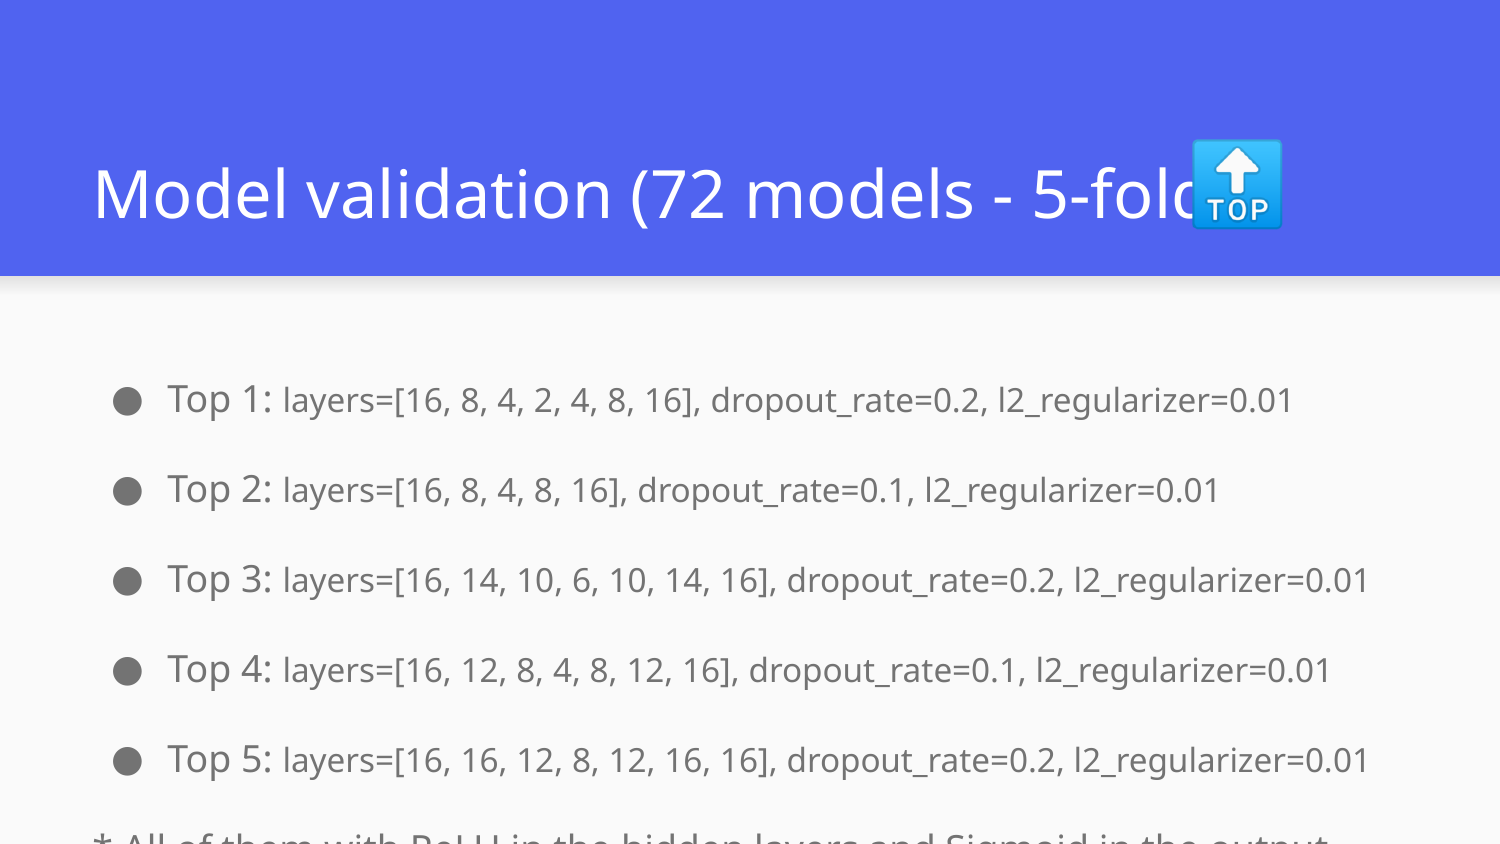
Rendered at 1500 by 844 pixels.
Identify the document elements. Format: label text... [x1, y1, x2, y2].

picture [1189, 136, 1285, 232]
list Top 1: layers=[16, 8, 4, 2, 4, 8, 16], dropout_rate=0.2, l2_regularizer=0.01 Top 2: layers=[16, 8, 4, 8, 16], dropout_rate=0.1, l2_regularizer=0.01 Top 3: layers=[16, 14, 10, 6, 10, 14, 16], dropout_rate=0.2, l2_regularizer=0.01 Top 4: layers=[16, 12, 8, 4, 8, 12, 16], dropout_rate=0.1, l2_regularizer=0.01 Top 5: layers=[16, 16, 12, 8, 12, 16, 16], dropout_rate=0.2, l2_regularizer=0.01 * All of them with ReLU in the hidden layers and Sigmoid in the output layer [77, 314, 1427, 810]
title Model validation (72 models - 5-fold) [77, 121, 1427, 248]
